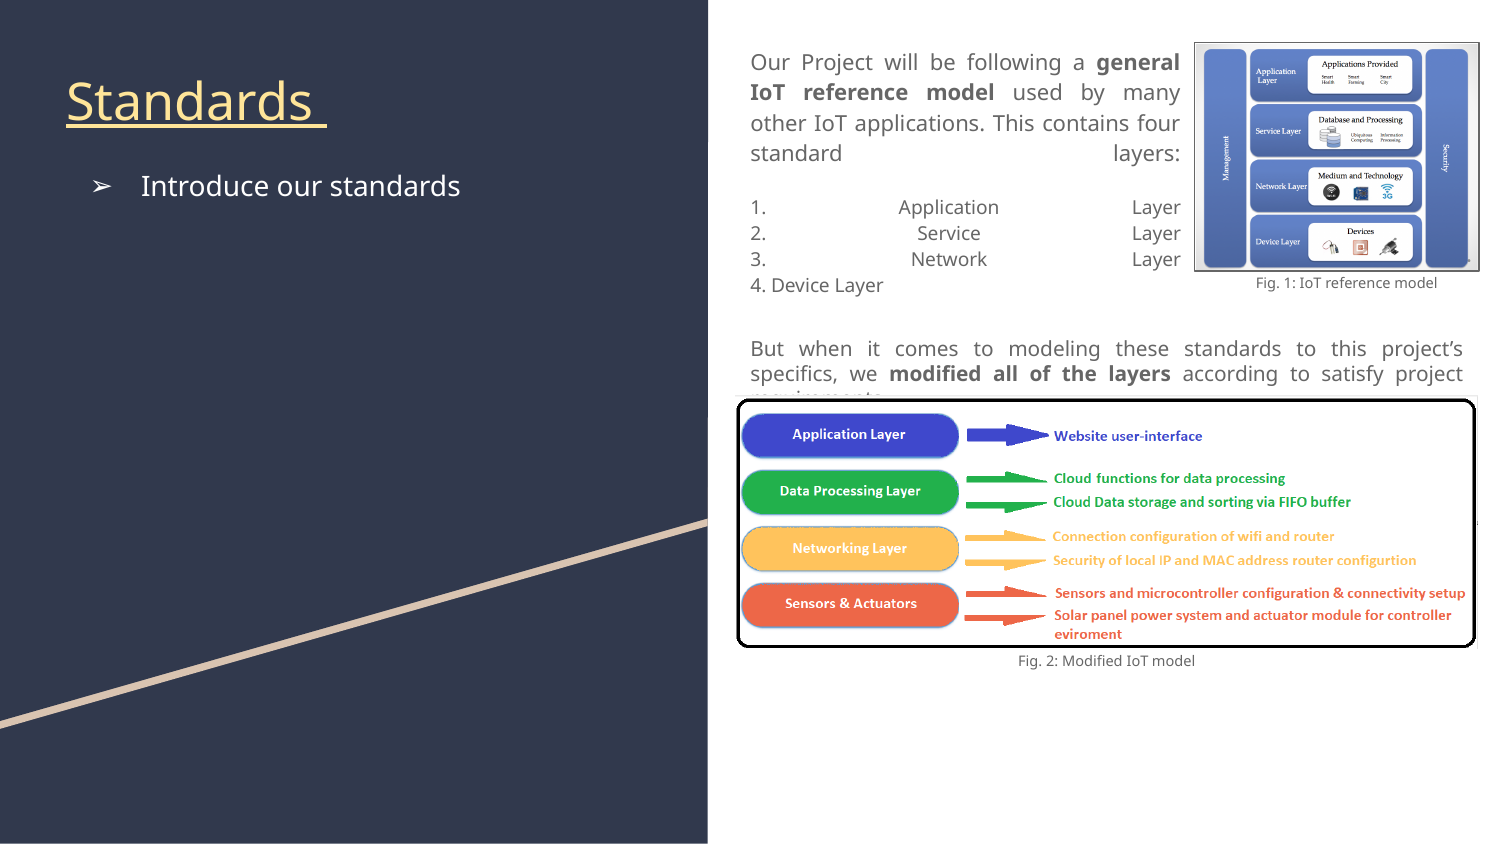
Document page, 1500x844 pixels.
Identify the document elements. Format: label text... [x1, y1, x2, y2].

picture [735, 395, 1479, 650]
text_box Fig. 1: IoT reference model [1240, 265, 1500, 301]
title Standards Introduce our standards [51, 53, 660, 465]
text_box Fig. 2: Modified IoT model [860, 657, 1353, 678]
list Our Project will be following a general IoT reference model used by many other IoT applications. This contains four standard layers: 1. Application Layer 2. Service Layer 3. Network Layer 4. Device Layer [735, 29, 1196, 314]
picture [1195, 42, 1479, 271]
text_box But when it comes to modeling these standards to this project’s specifics, we modified all of the layers according to satisfy project requirements. [735, 320, 1478, 395]
